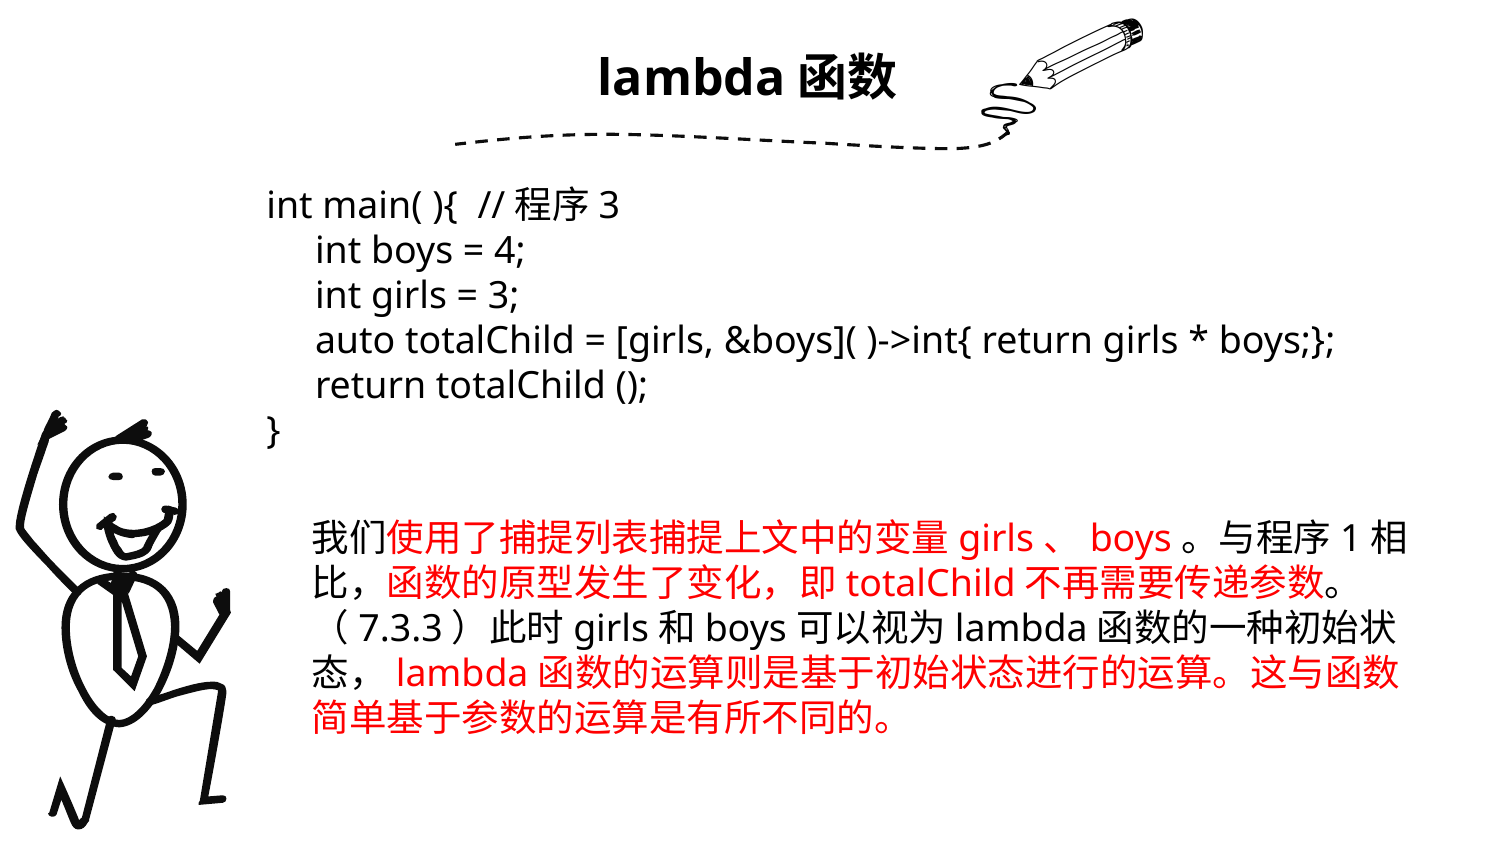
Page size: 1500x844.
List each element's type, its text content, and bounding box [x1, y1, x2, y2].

text_box 我们使用了捕提列表捕提上文中的变量girls、boys。与程序1相比，函数的原型发生了变化，即totalChild不再需要传递参数。（7.3.3）此时girls和boys可以视为lambda函数的一种初始状态，lambda函数的运算则是基于初始状态进行的运算。这与函数简单基于参数的运算是有所不同的。 [297, 506, 1434, 747]
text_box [15, 409, 232, 830]
picture [981, 1, 1143, 151]
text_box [504, 38, 981, 132]
text_box int main( ){ //程序3 int boys = 4; int girls = 3; auto totalChild = [girls, &boys]( )->int{ return girls * boys;}; return totalChild (); } [251, 173, 1419, 459]
text_box [455, 132, 981, 150]
